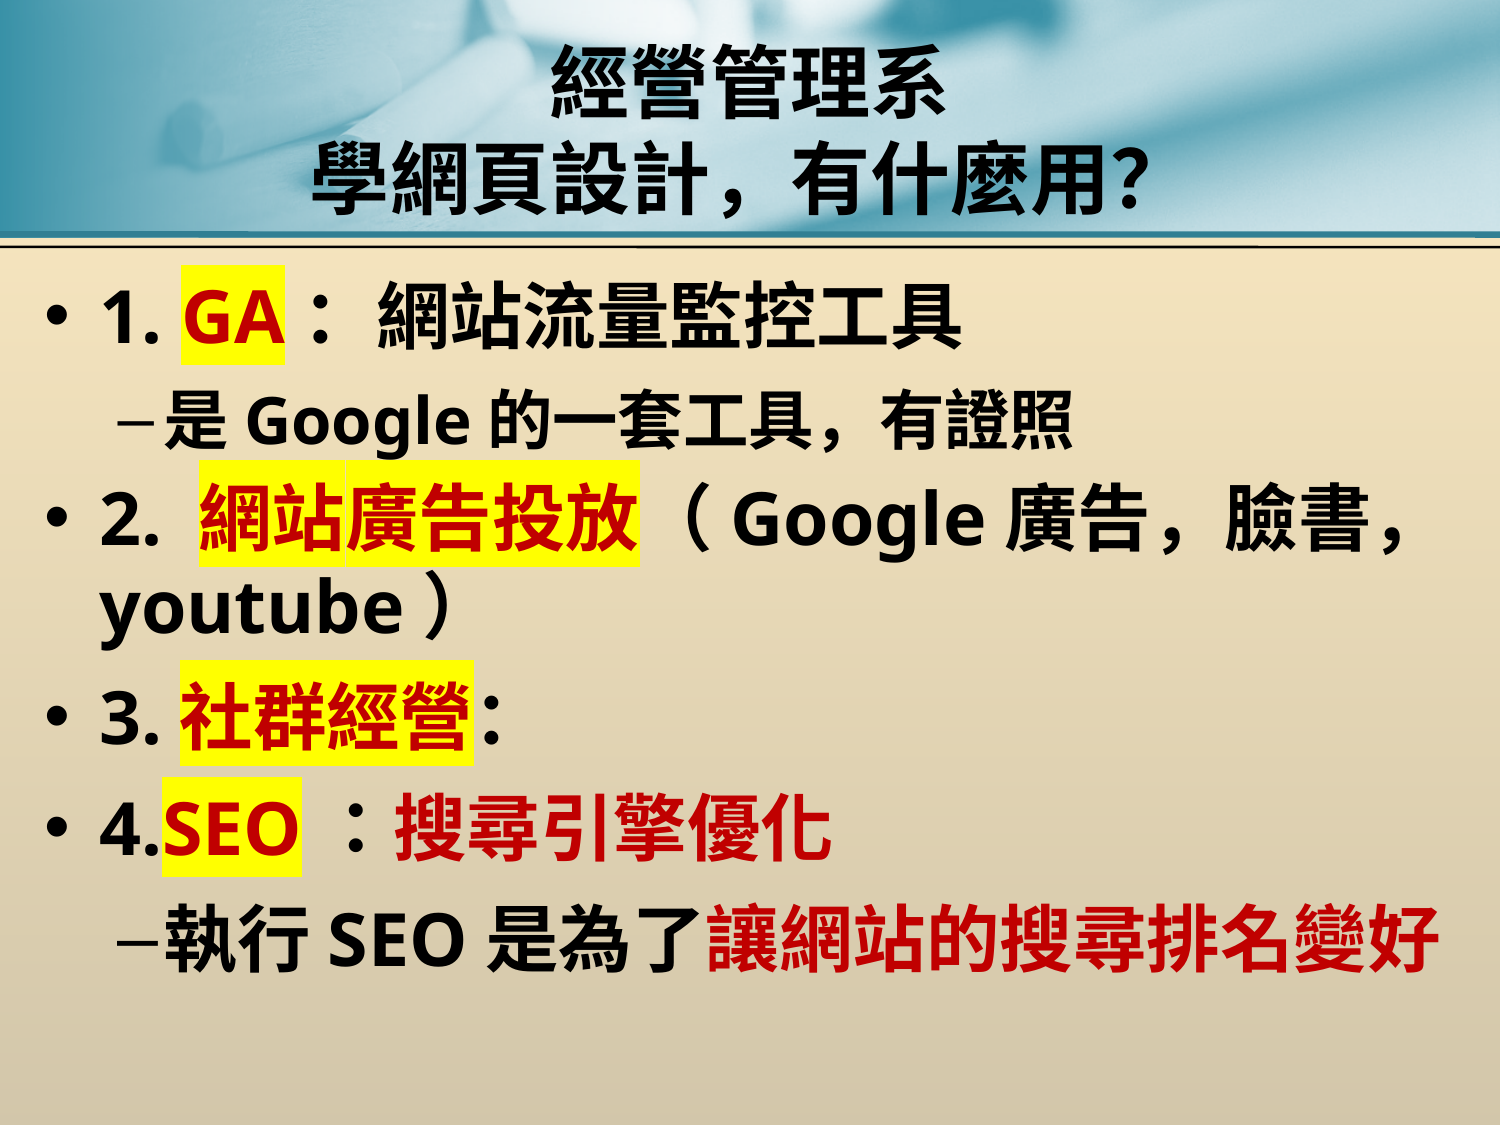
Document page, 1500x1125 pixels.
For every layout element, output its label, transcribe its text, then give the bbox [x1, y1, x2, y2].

title 經營管理系 學網頁設計，有什麼用？ [75, 24, 1425, 233]
list 1. GA：網站流量監控工具 是Google的一套工具，有證照 2. 網站廣告投放（Google廣告，臉書，youtube） 3.社群經營： 4.SEO：搜尋引擎優化 執行SEO是為了讓網站的搜尋排名變好 [29, 262, 1471, 1071]
